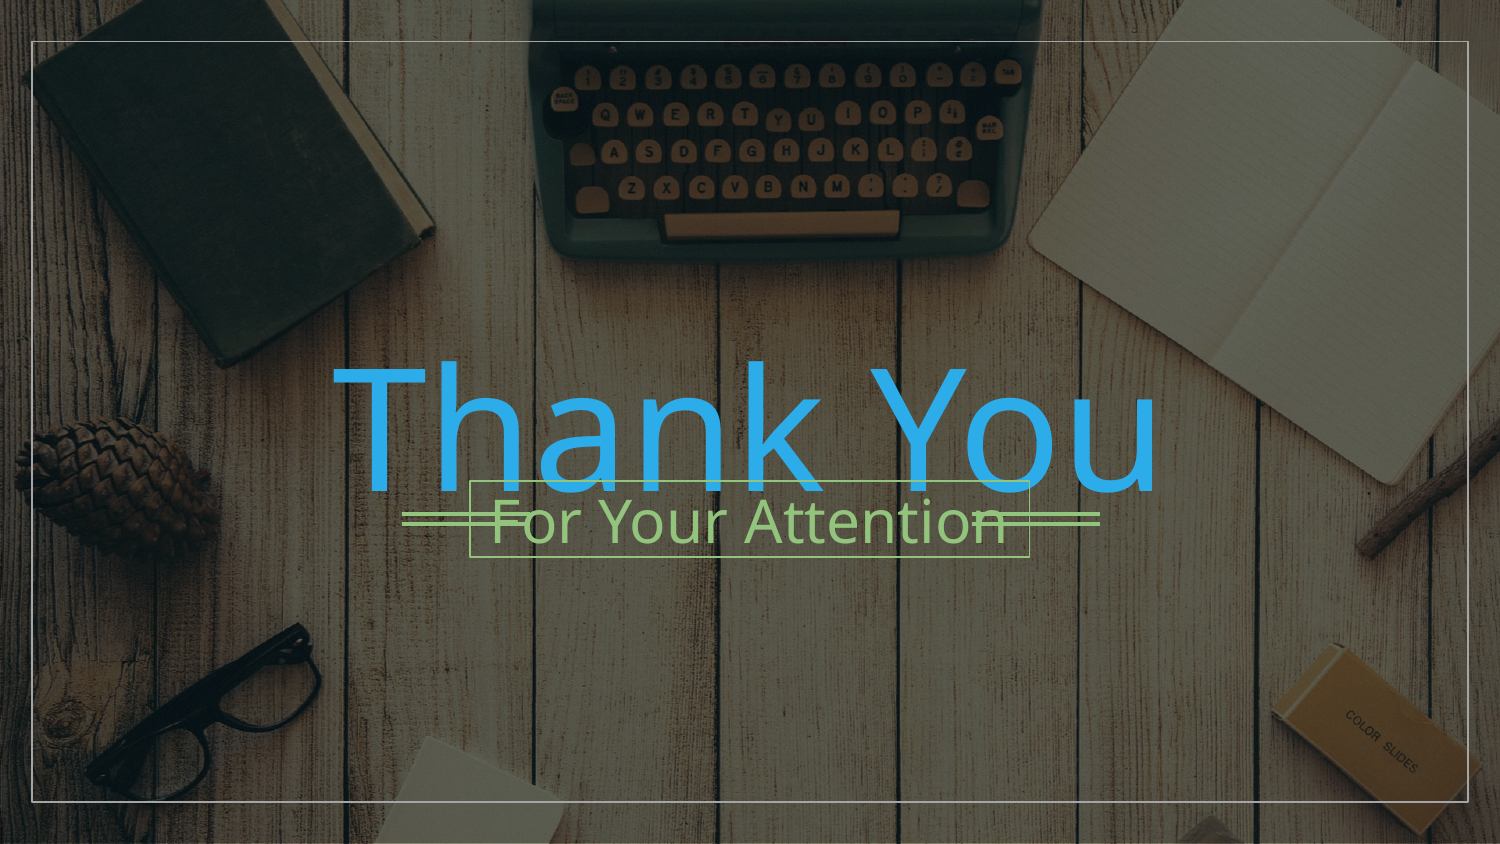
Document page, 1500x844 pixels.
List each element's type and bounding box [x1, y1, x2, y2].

picture [0, 0, 1500, 844]
text_box [971, 513, 1101, 525]
text_box [401, 513, 530, 525]
